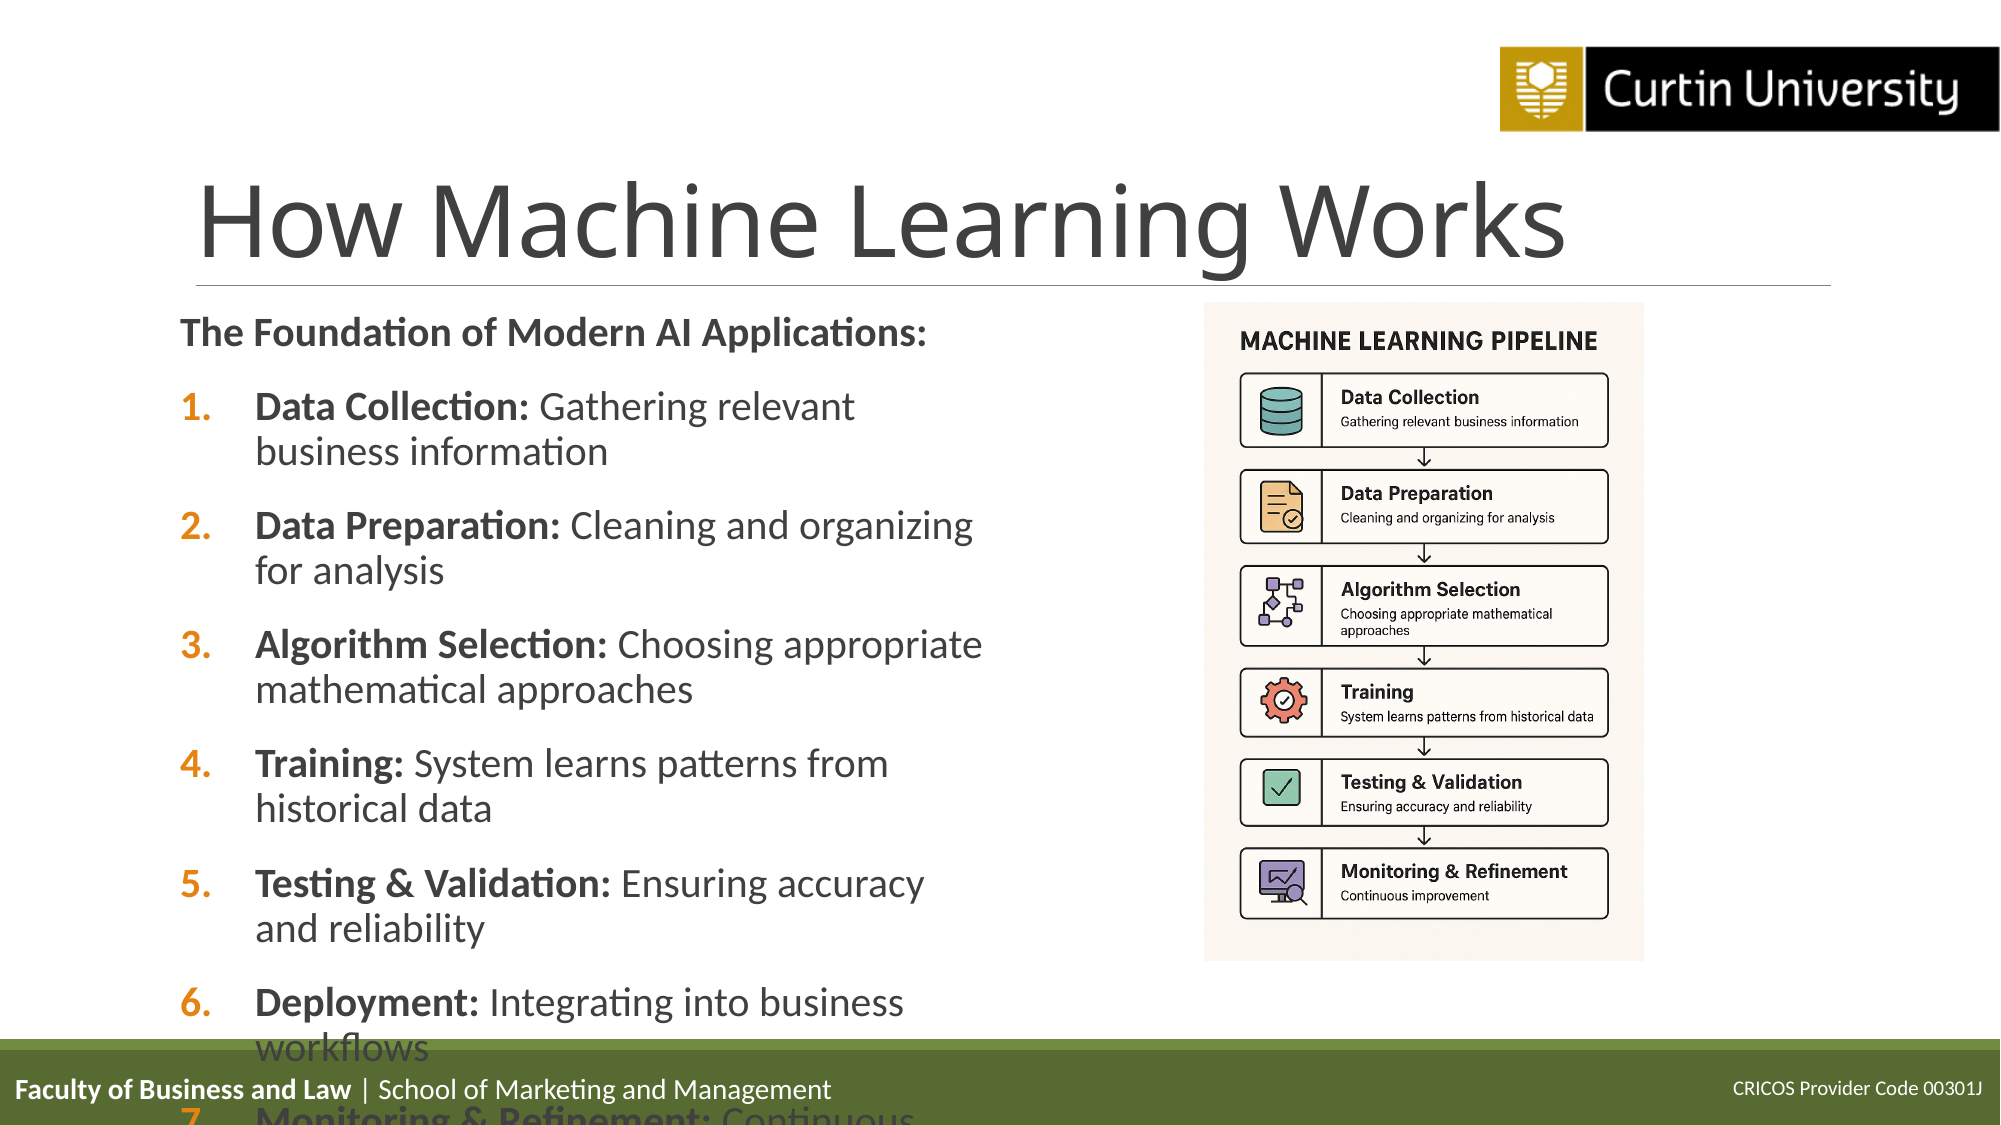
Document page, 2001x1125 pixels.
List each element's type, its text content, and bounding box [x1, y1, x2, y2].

list The Foundation of Modern AI Applications: Data Collection: Gathering relevant business information Data Preparation: Cleaning and organizing for analysis Algorithm Selection: Choosing appropriate mathematical approaches Training: System learns patterns from historical data Testing & Validation: Ensuring accuracy and reliability Deployment: Integrating into business workflows Monitoring & Refinement: Continuous improvement Key Business Insight: The quality and relevance of your data is the most critical success factor [180, 302, 990, 963]
picture [1500, 46, 2000, 132]
title How Machine Learning Works [180, 47, 1830, 285]
footer Faculty of Business and Law | School of Marketing and Management [0, 1057, 1646, 1118]
picture [1203, 301, 1645, 961]
